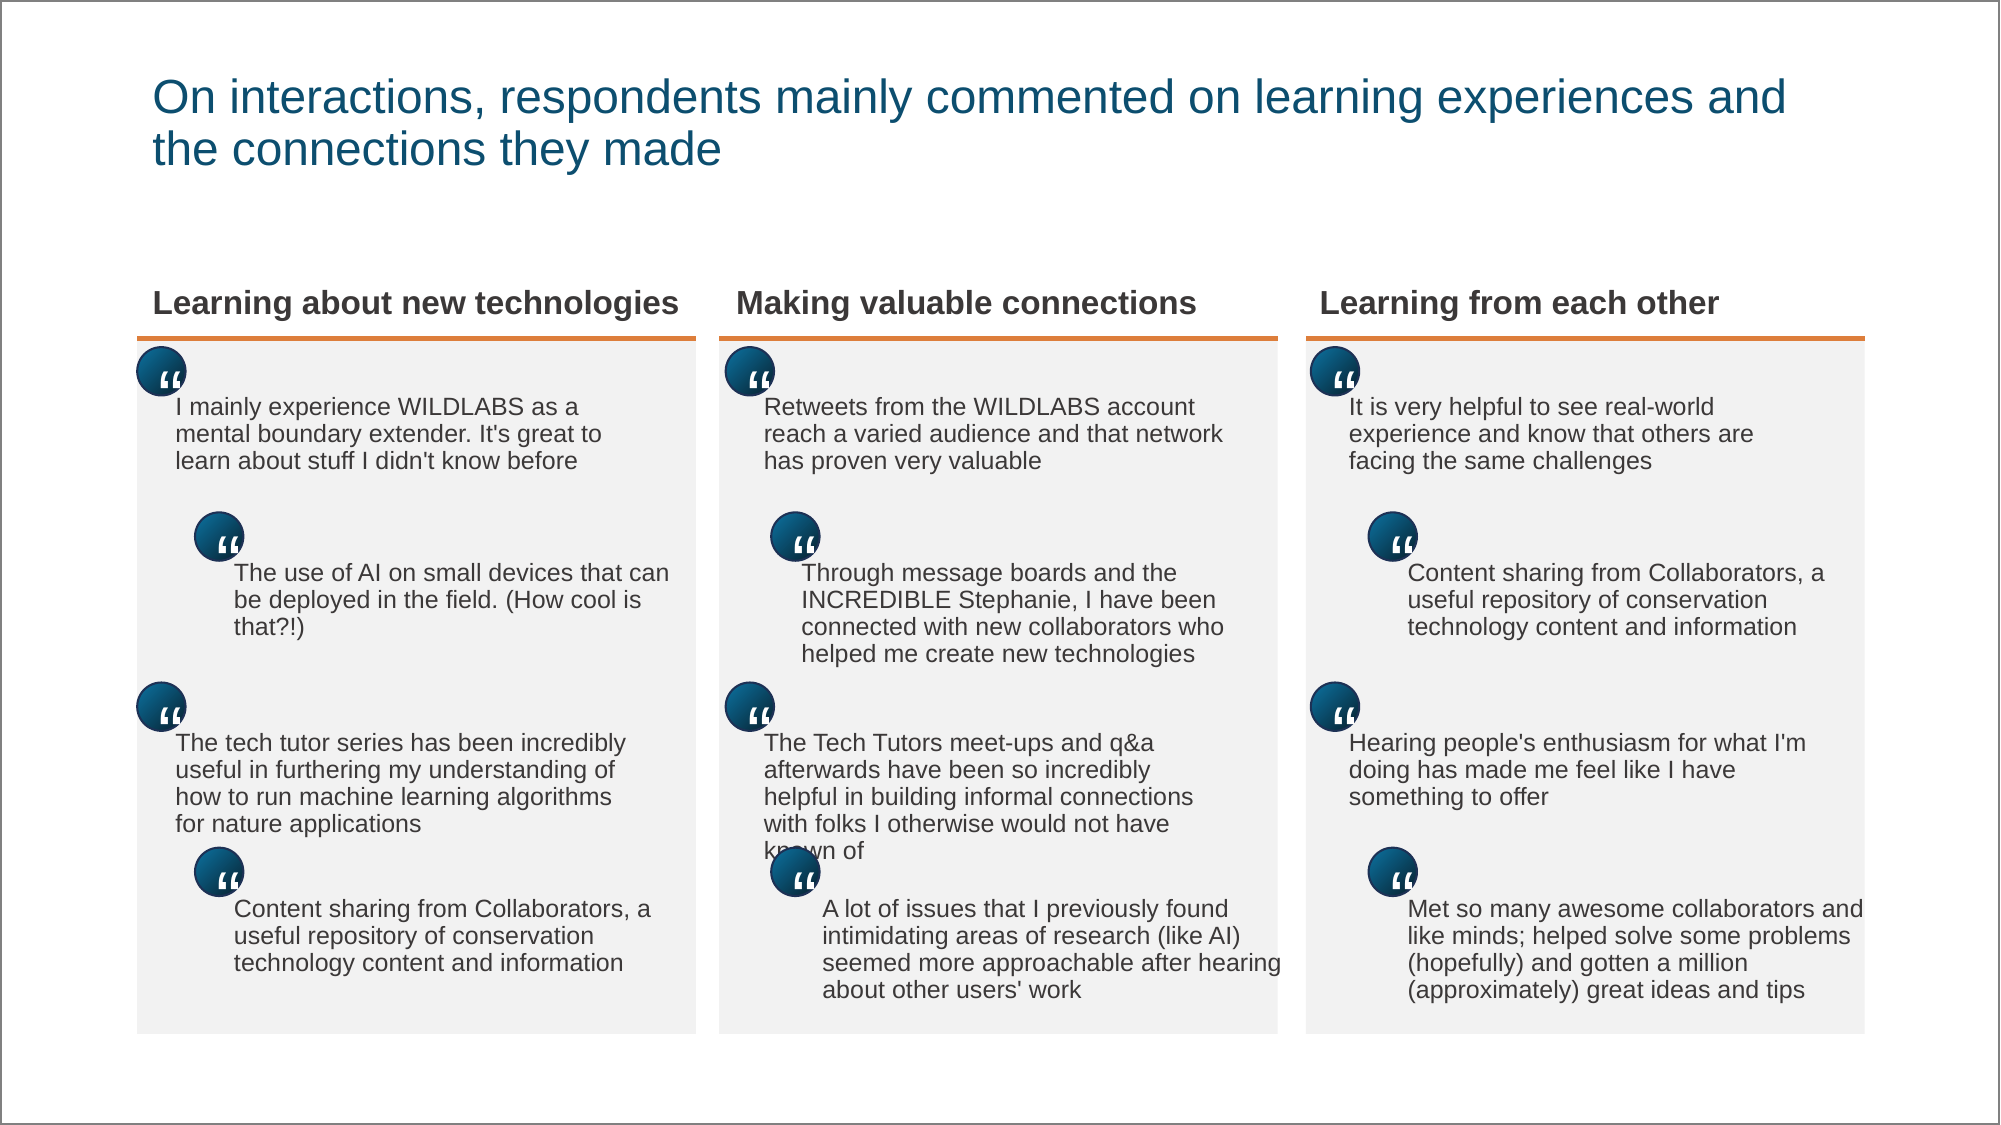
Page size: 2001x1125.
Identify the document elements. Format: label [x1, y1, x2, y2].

text_box [0, 0, 2000, 1125]
